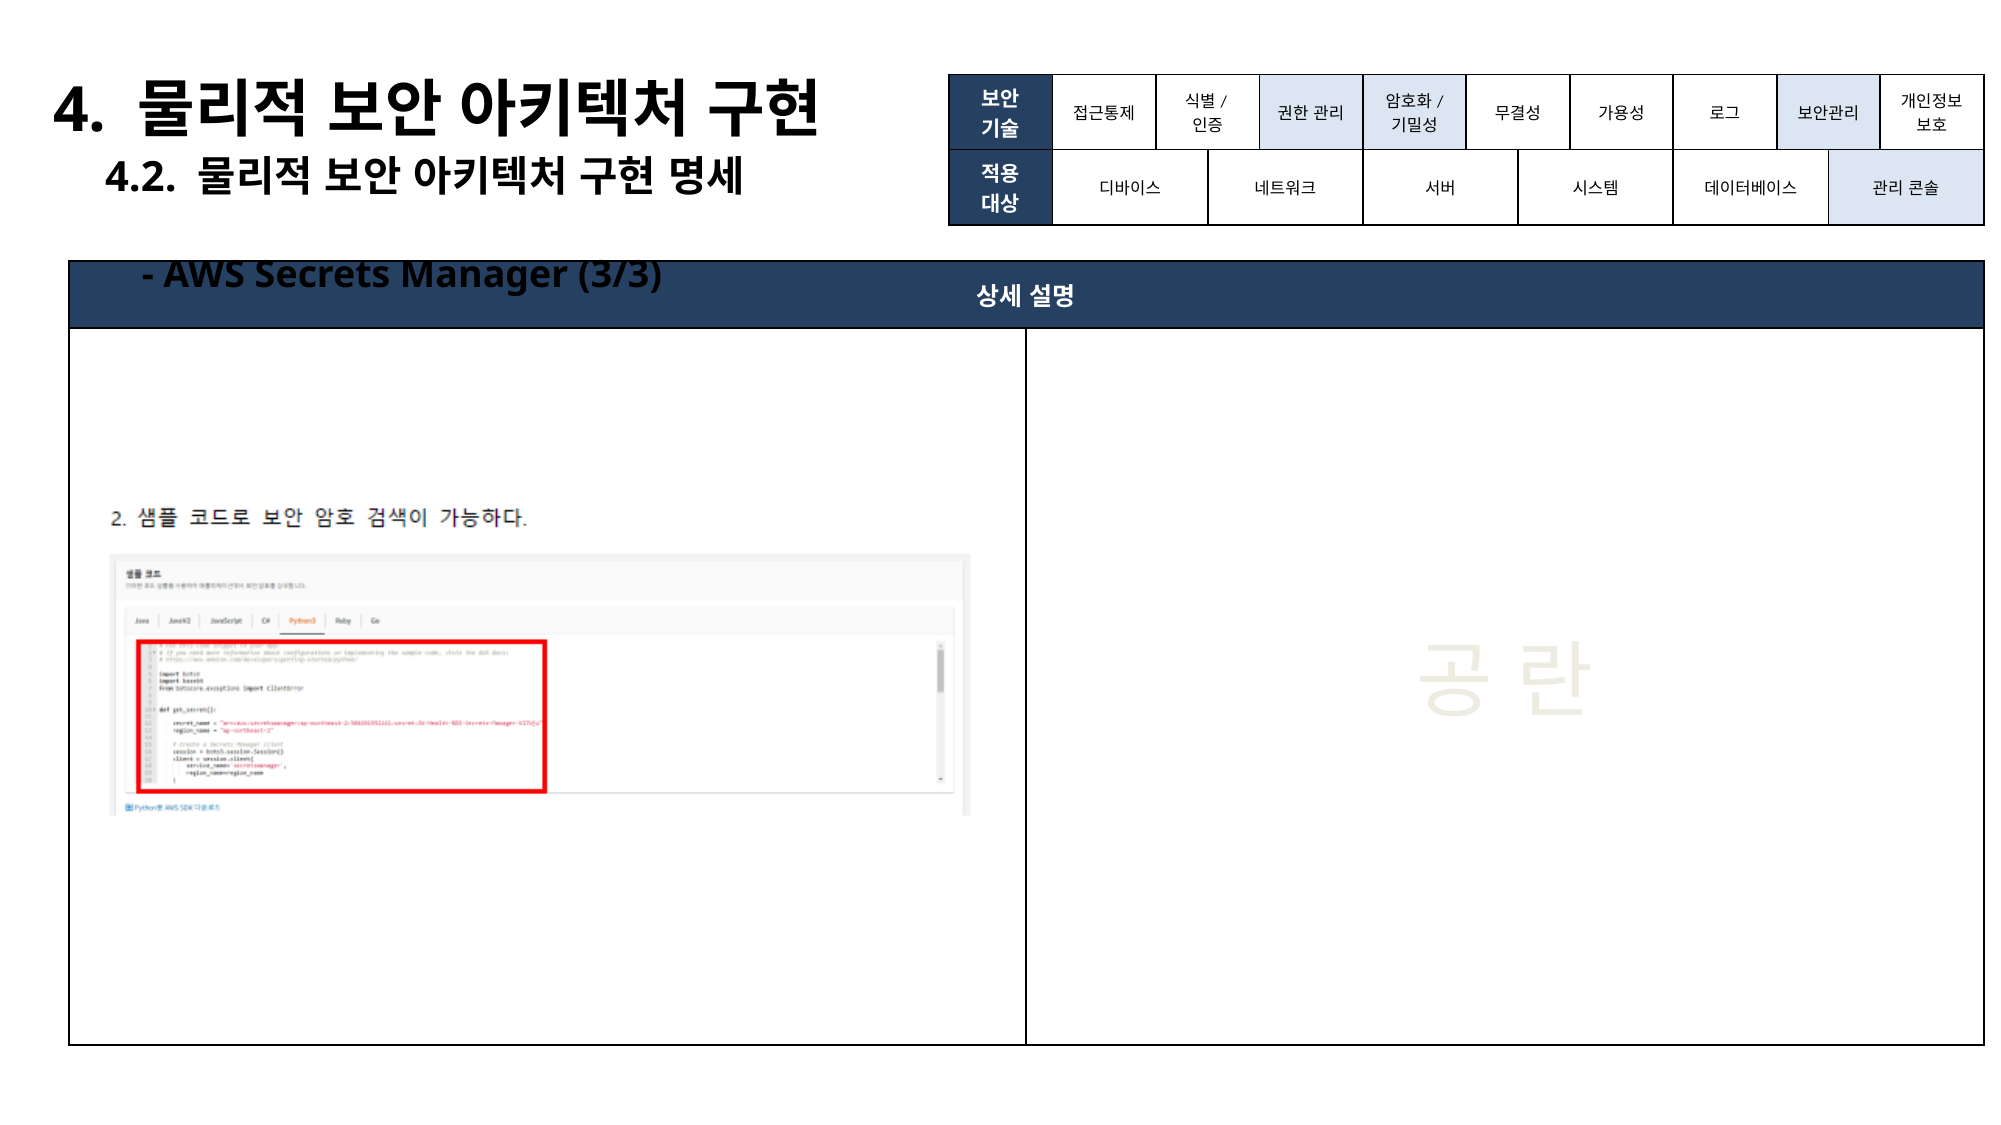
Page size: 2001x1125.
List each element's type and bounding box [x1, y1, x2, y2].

table_header [1053, 75, 1155, 149]
table_cell [1364, 150, 1517, 224]
table_header [70, 262, 1983, 327]
table_header [1364, 75, 1465, 149]
text_box [38, 61, 1044, 303]
table_cell [1027, 329, 1983, 1044]
table_cell [1519, 150, 1672, 224]
table_header [1260, 75, 1362, 149]
picture [96, 503, 981, 833]
table_header [1571, 75, 1672, 149]
table_cell [1674, 150, 1828, 224]
table_header [1881, 75, 1983, 149]
table_cell [1829, 150, 1983, 224]
table_cell [1209, 150, 1362, 224]
table_cell [950, 150, 1052, 224]
table_cell [70, 329, 1025, 1044]
table_header [1674, 75, 1776, 149]
table_header [1778, 75, 1879, 149]
table_cell [1053, 150, 1207, 224]
table_header [1157, 75, 1259, 149]
table_header [1044, 75, 1052, 149]
table_header [1467, 75, 1569, 149]
